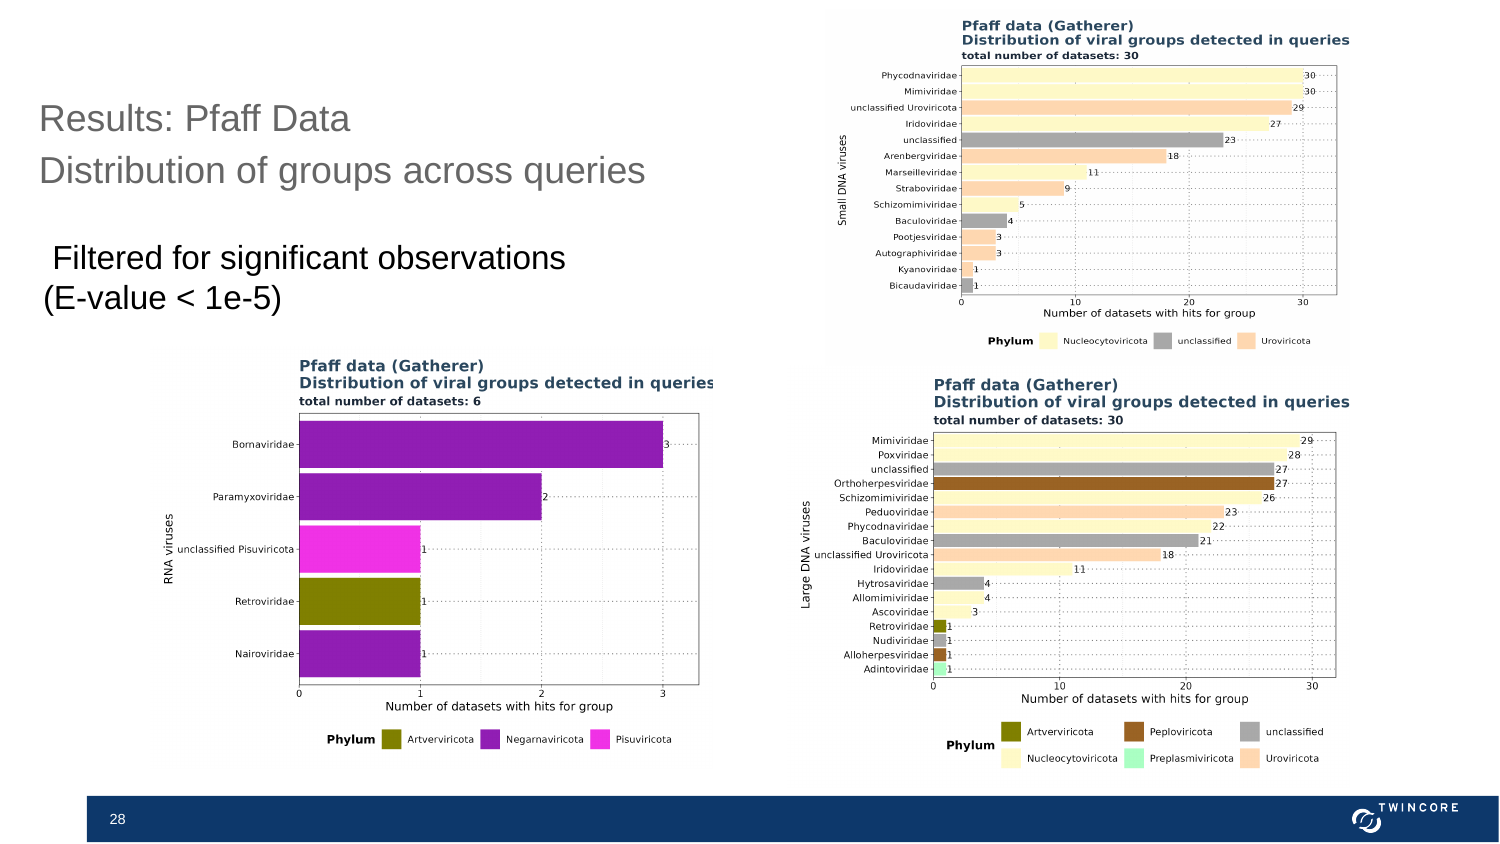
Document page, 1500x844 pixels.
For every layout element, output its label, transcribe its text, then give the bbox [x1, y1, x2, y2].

text_box Filtered for significant observations (E-value < 1e-5) [28, 229, 602, 324]
picture [149, 346, 713, 769]
picture [1352, 803, 1458, 833]
picture [787, 9, 1351, 788]
